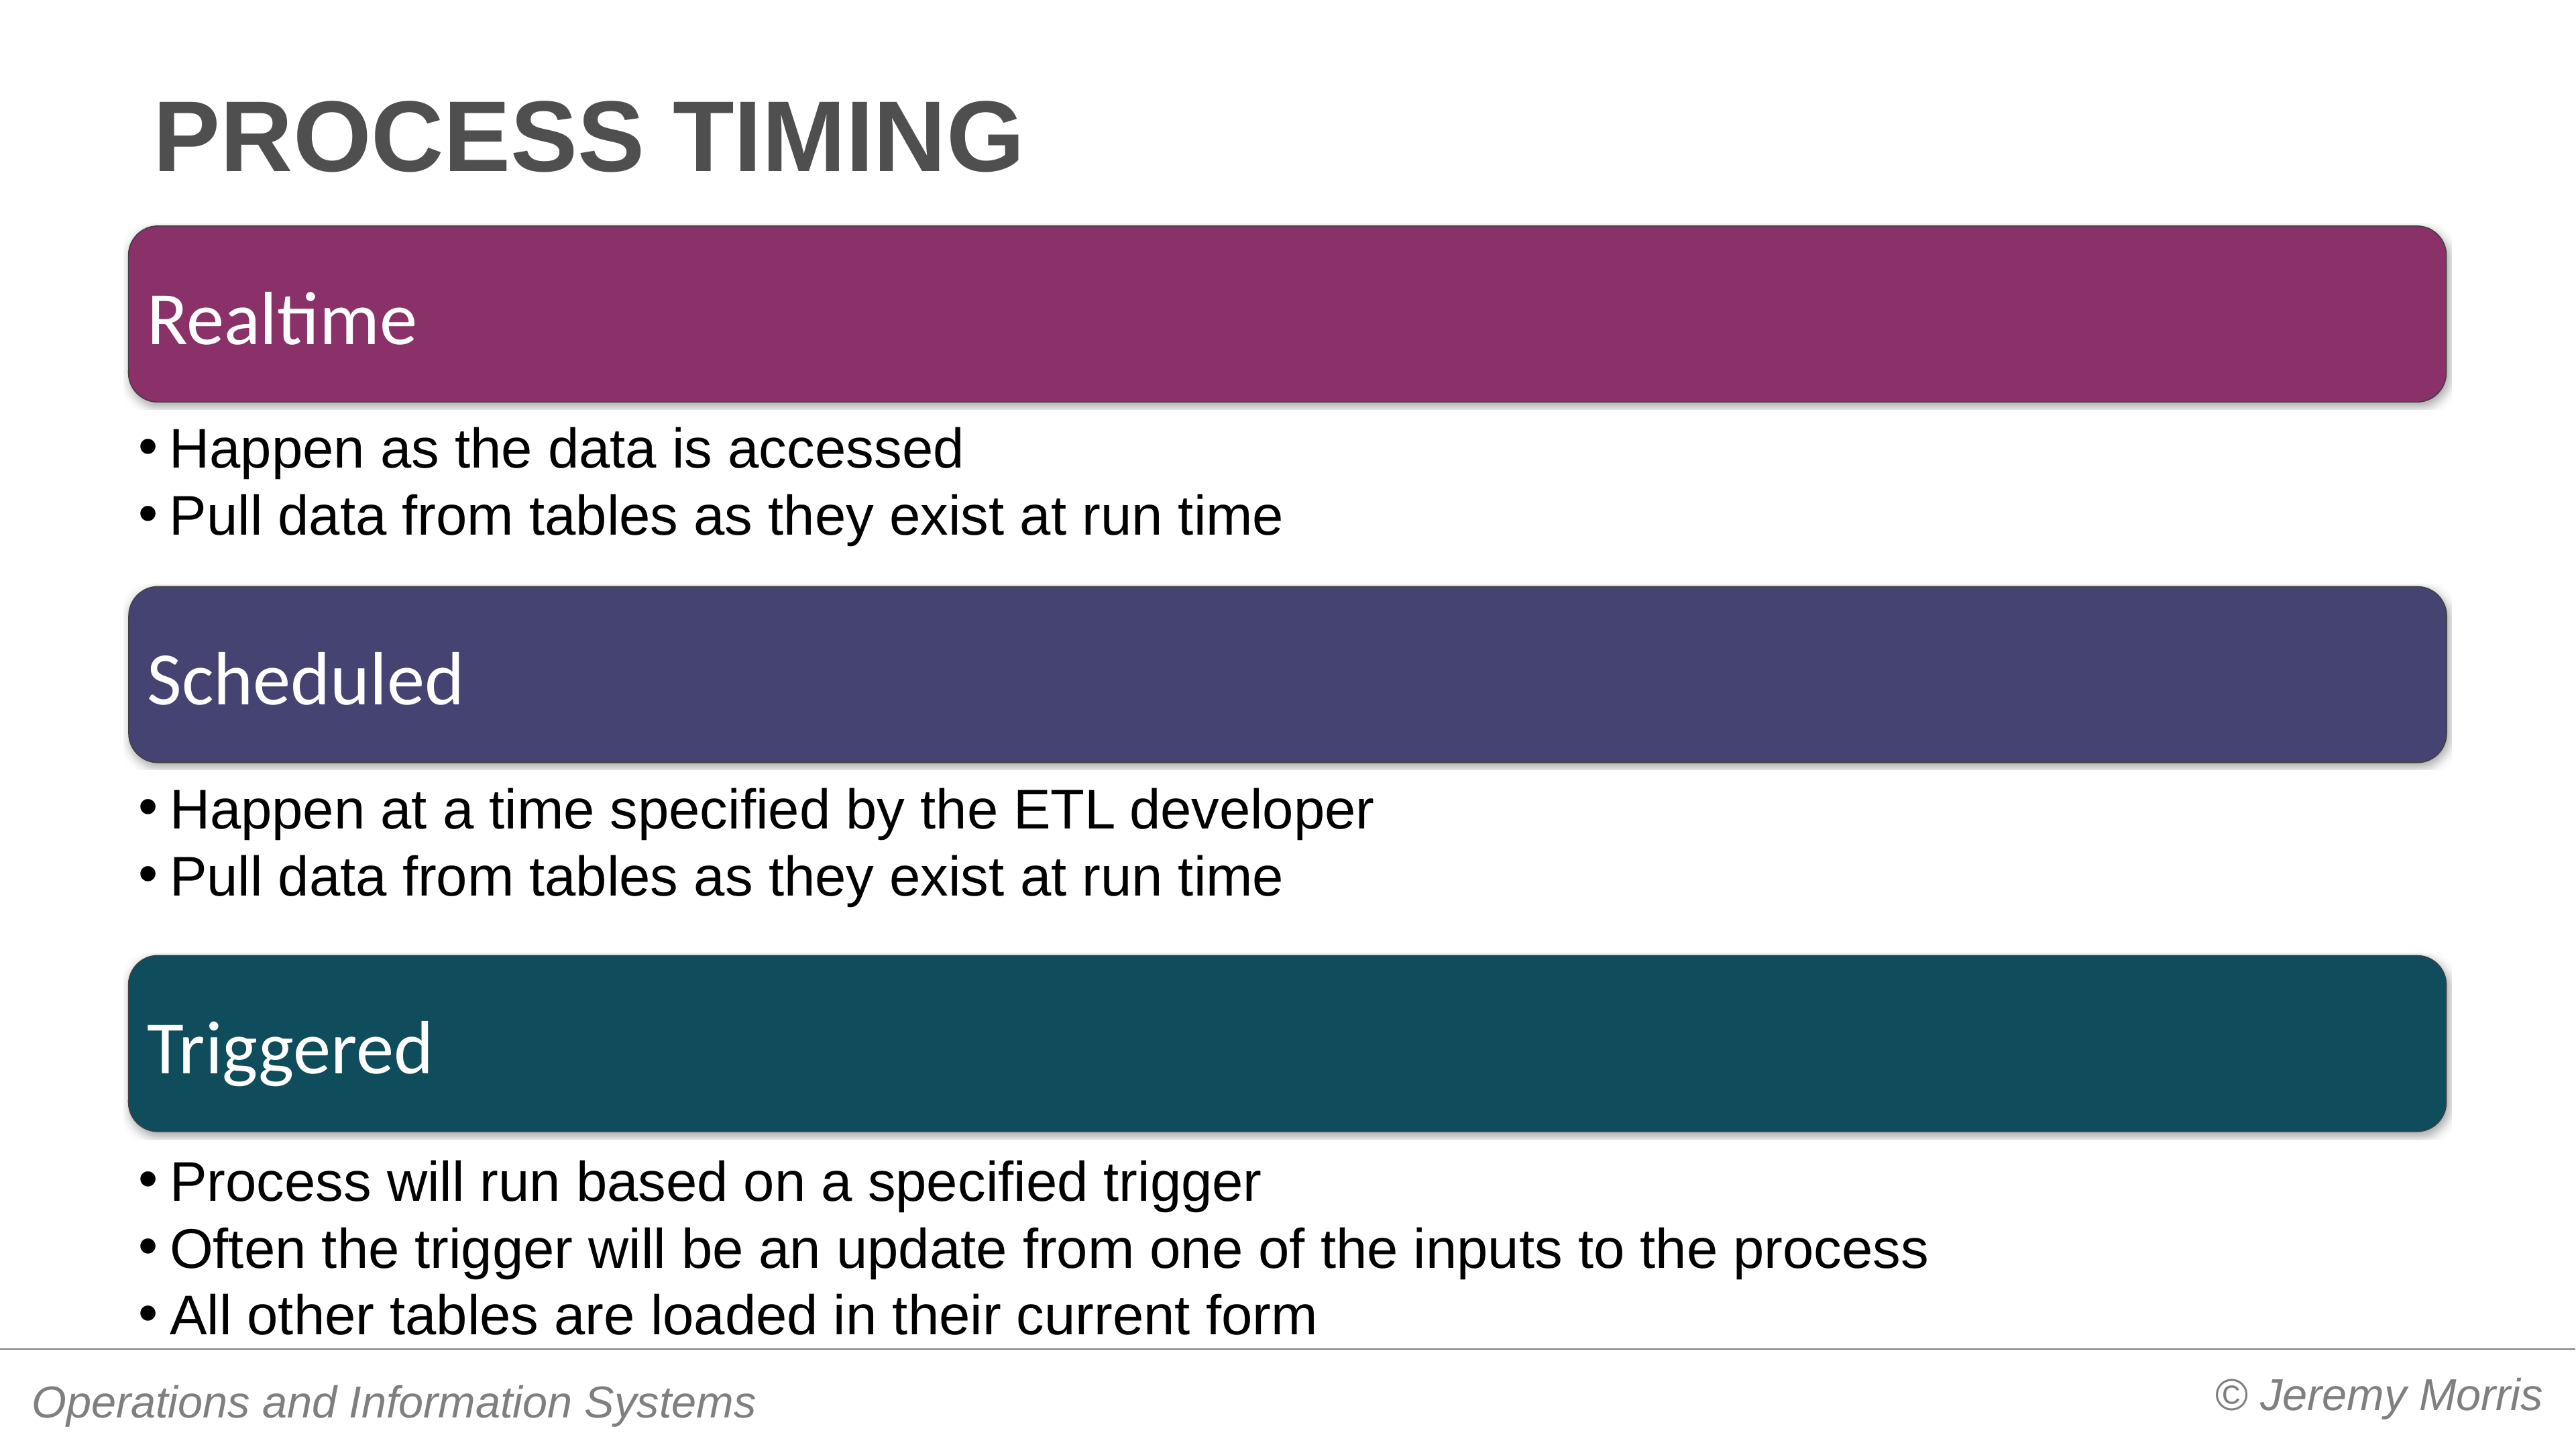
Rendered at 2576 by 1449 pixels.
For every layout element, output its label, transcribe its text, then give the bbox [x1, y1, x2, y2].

text_box Realtime [127, 225, 2447, 403]
text_box Triggered [127, 955, 2447, 1132]
text_box Happen as the data is accessed Pull data from tables as they exist at run time [128, 407, 2447, 551]
text_box Happen at a time specified by the ETL developer Pull data from tables as they exist at run time [128, 767, 2447, 912]
text_box Process will run based on a specified trigger Often the trigger will be an update from one of the inputs to the process All other tables are loaded in their current form [128, 1140, 2447, 1352]
title Process timing [128, 53, 2447, 204]
text_box Scheduled [128, 586, 2447, 763]
